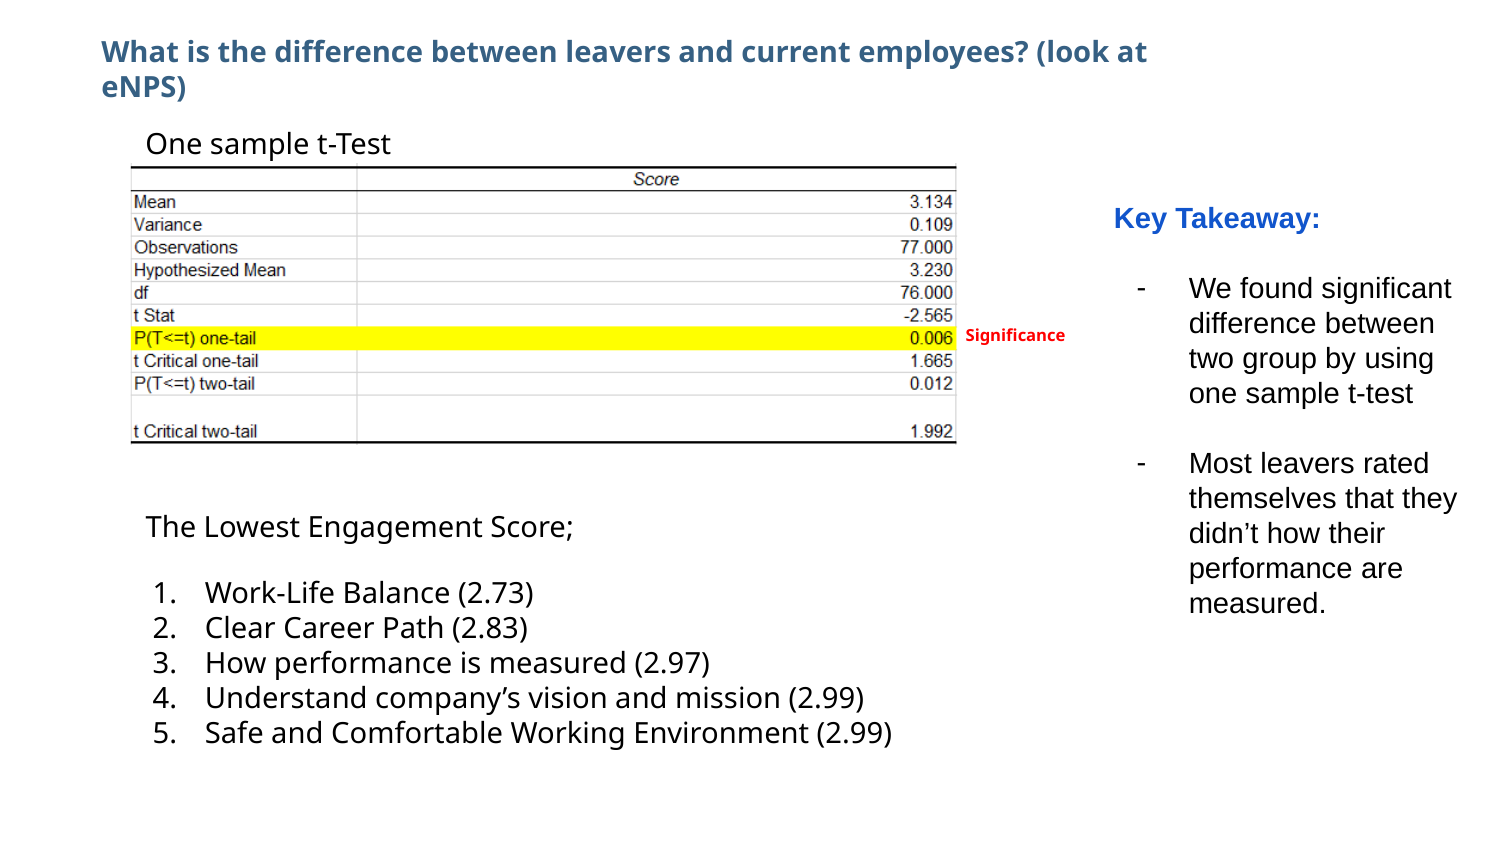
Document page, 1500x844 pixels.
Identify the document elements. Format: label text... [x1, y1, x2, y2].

text_box The Lowest Engagement Score; [130, 493, 673, 559]
text_box What is the difference between leavers and current employees? (look at eNPS) [86, 18, 1231, 119]
text_box Significance [963, 315, 1099, 355]
text_box One sample t-Test [130, 110, 658, 163]
text_box Work-Life Balance (2.73) Clear Career Path (2.83) How performance is measured (2.97) Understand company’s vision and mission (2.99) Safe and Comfortable Working Environment (2.99) [114, 559, 1013, 764]
text_box Key Takeaway: We found significant difference between two group by using one sample t-test Most leavers rated themselves that they didn’t how their performance are measured. [1098, 184, 1487, 670]
picture [130, 163, 958, 445]
